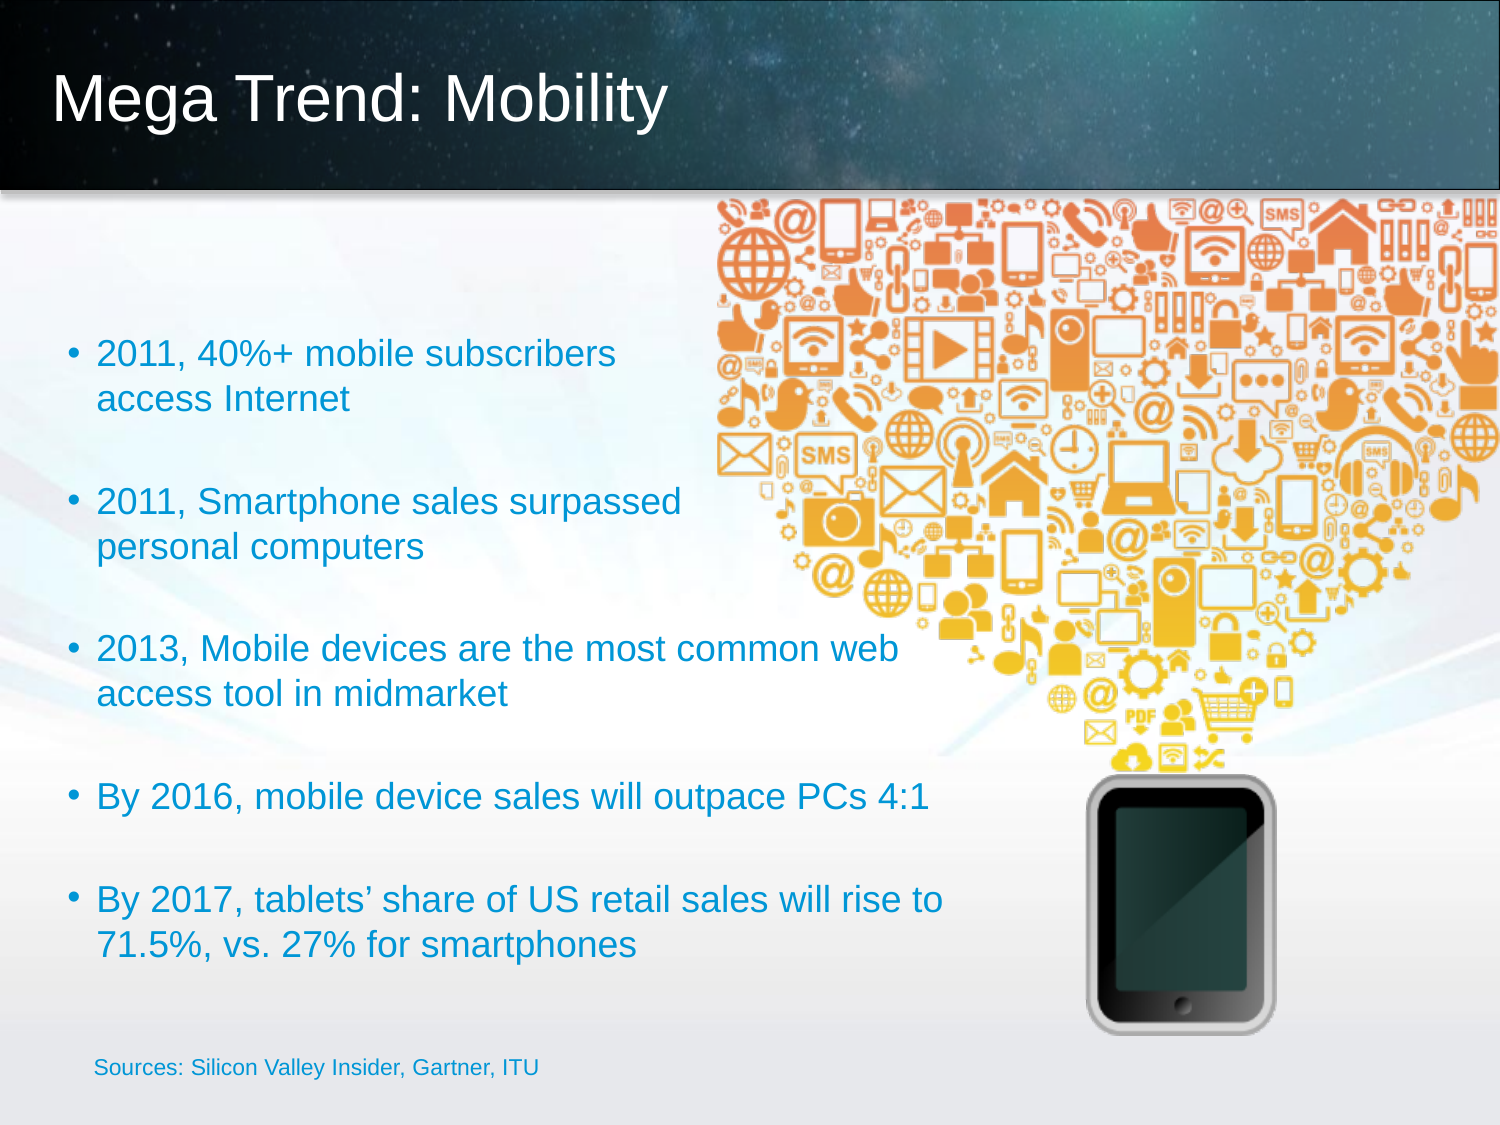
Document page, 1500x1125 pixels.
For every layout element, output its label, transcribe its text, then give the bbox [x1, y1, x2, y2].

picture [0, 193, 1500, 1125]
picture [0, 0, 1500, 190]
title Mega Trend: Mobility [37, 33, 1447, 171]
